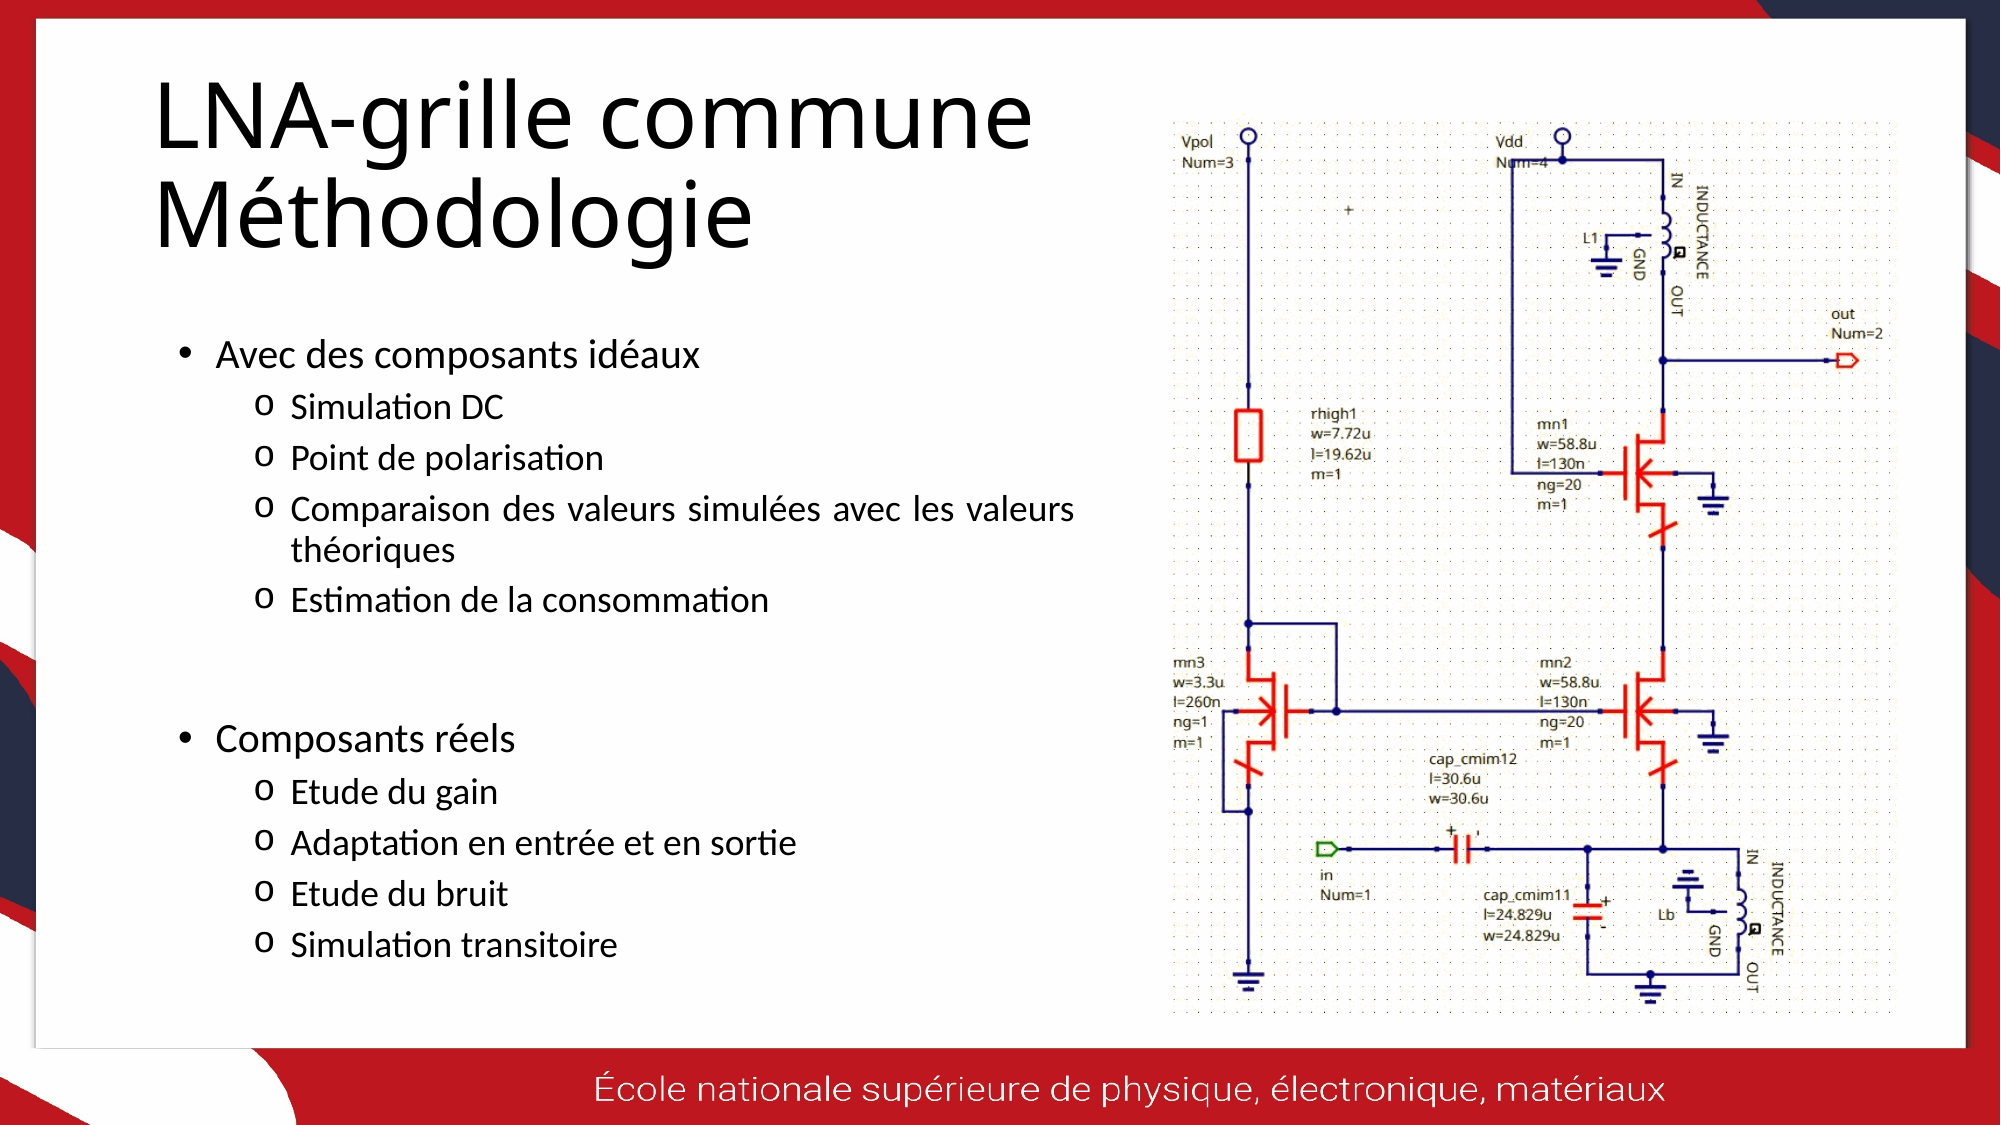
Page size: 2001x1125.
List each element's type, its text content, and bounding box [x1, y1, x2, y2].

title LNA-grille commune Méthodologie [137, 59, 1863, 278]
picture [0, 0, 2000, 1125]
slide_number 21 [1412, 1042, 1863, 1103]
text_box Avec des composants idéaux Simulation DC Point de polarisation Comparaison des valeurs simulées avec les valeurs théoriques Estimation de la consommation Composants réels Etude du gain Adaptation en entrée et en sortie Etude du bruit Simulation transitoire [163, 324, 1091, 1042]
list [1161, 111, 1902, 1013]
